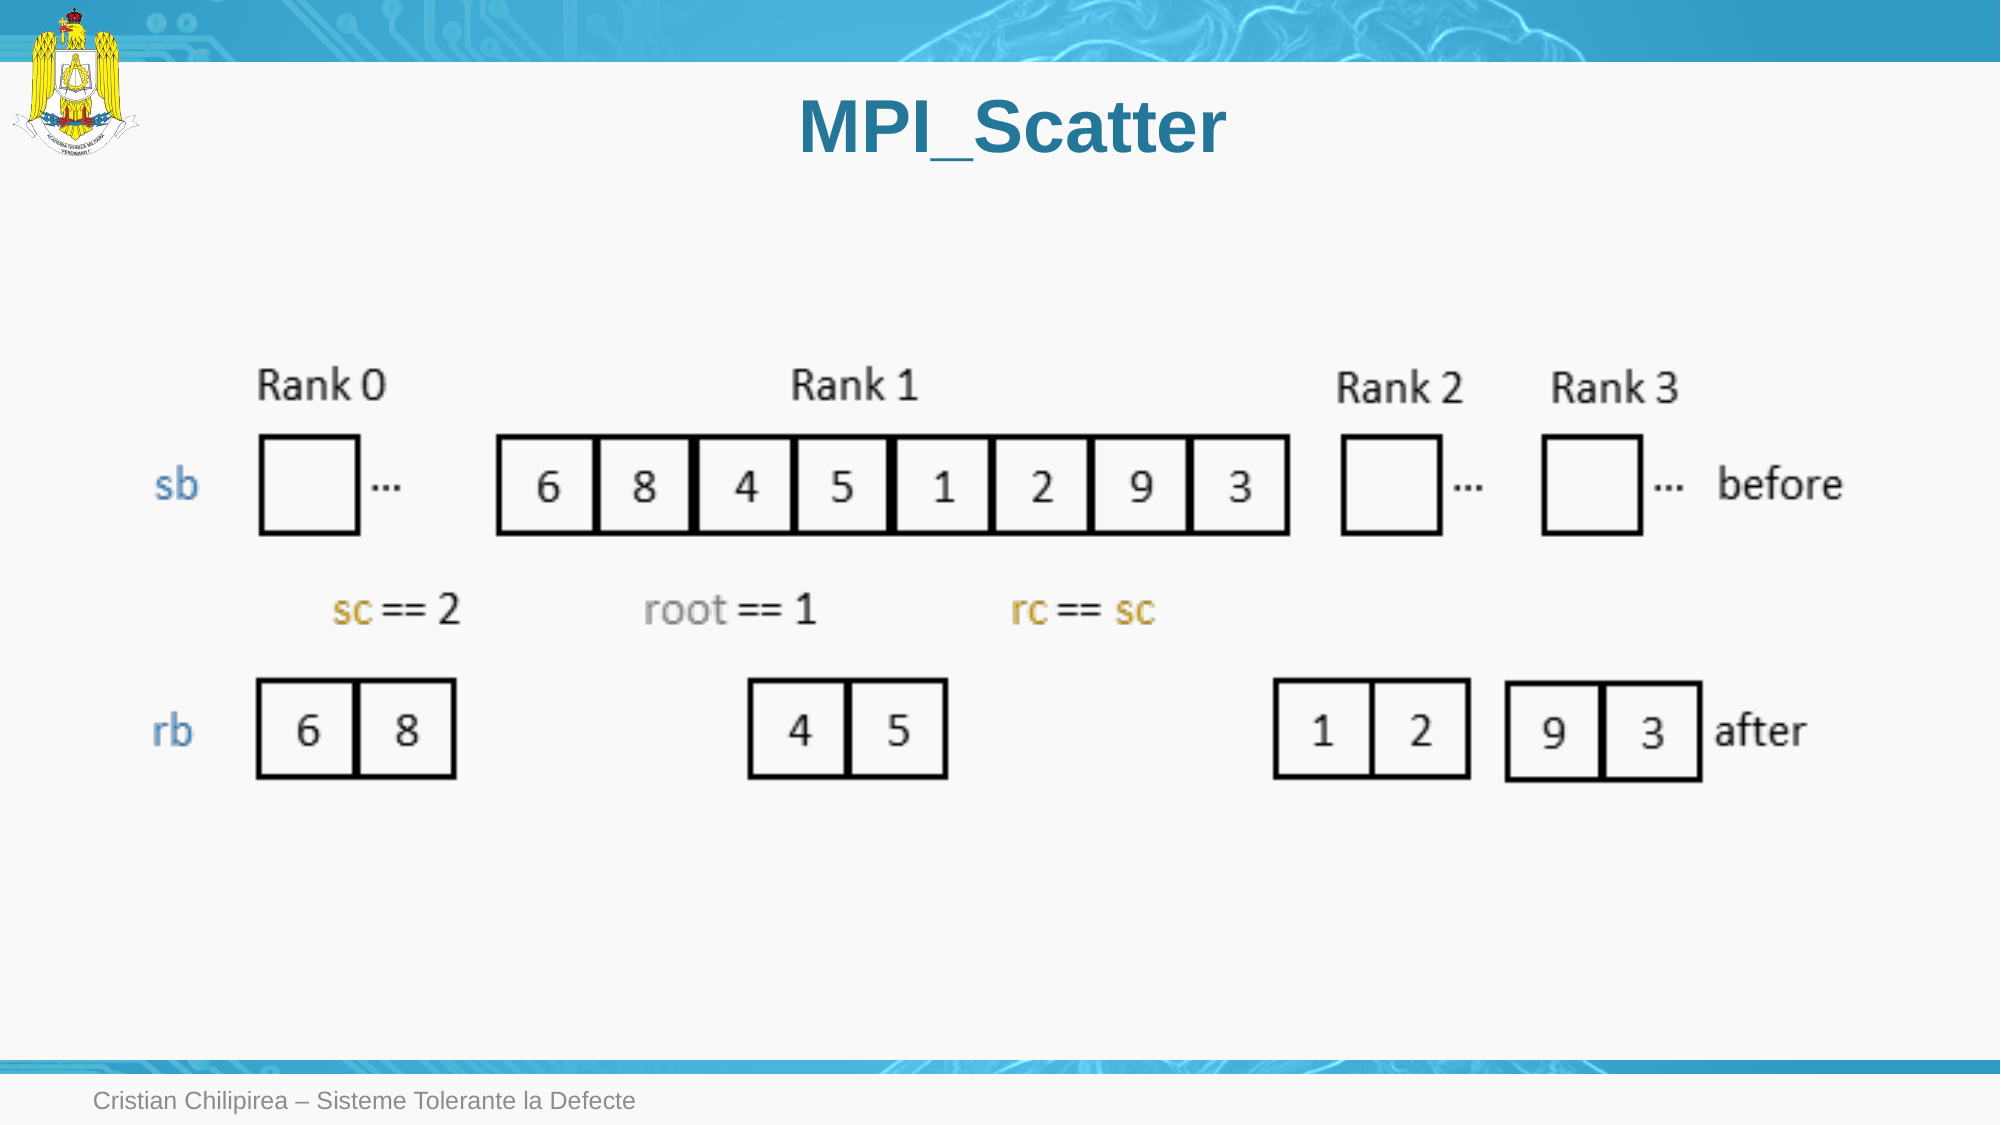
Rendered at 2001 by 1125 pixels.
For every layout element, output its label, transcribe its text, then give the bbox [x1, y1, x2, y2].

picture [110, 333, 1890, 792]
title MPI_Scatter [150, 76, 1876, 180]
footer Cristian Chilipirea – Sisteme Tolerante la Defecte [77, 1073, 1338, 1125]
picture [0, 0, 2000, 156]
picture [0, 1060, 2000, 1074]
